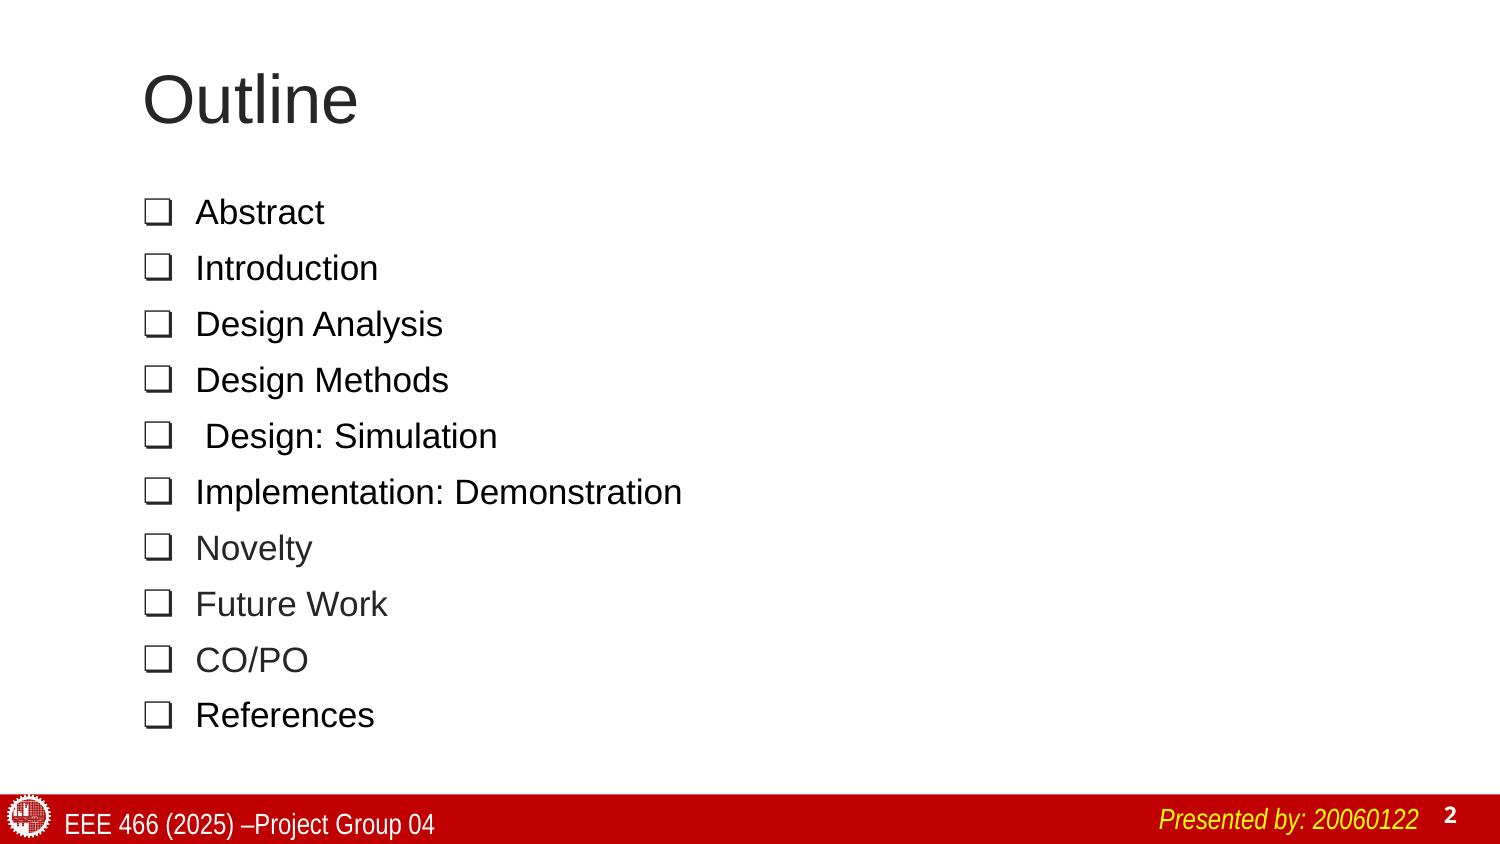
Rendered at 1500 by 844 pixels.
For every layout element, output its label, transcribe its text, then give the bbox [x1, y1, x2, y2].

picture [6, 794, 54, 838]
list Abstract Introduction Design Analysis Design Methods Design: Simulation Implementation: Demonstration Novelty Future Work CO/PO References [131, 183, 1369, 743]
slide_number EEE 466 (2025) –Project Group 04 [53, 799, 647, 844]
text_box Presented by: 20060122 [1144, 793, 1435, 843]
title Outline [131, 56, 1369, 147]
slide_number 2 [1435, 799, 1469, 838]
